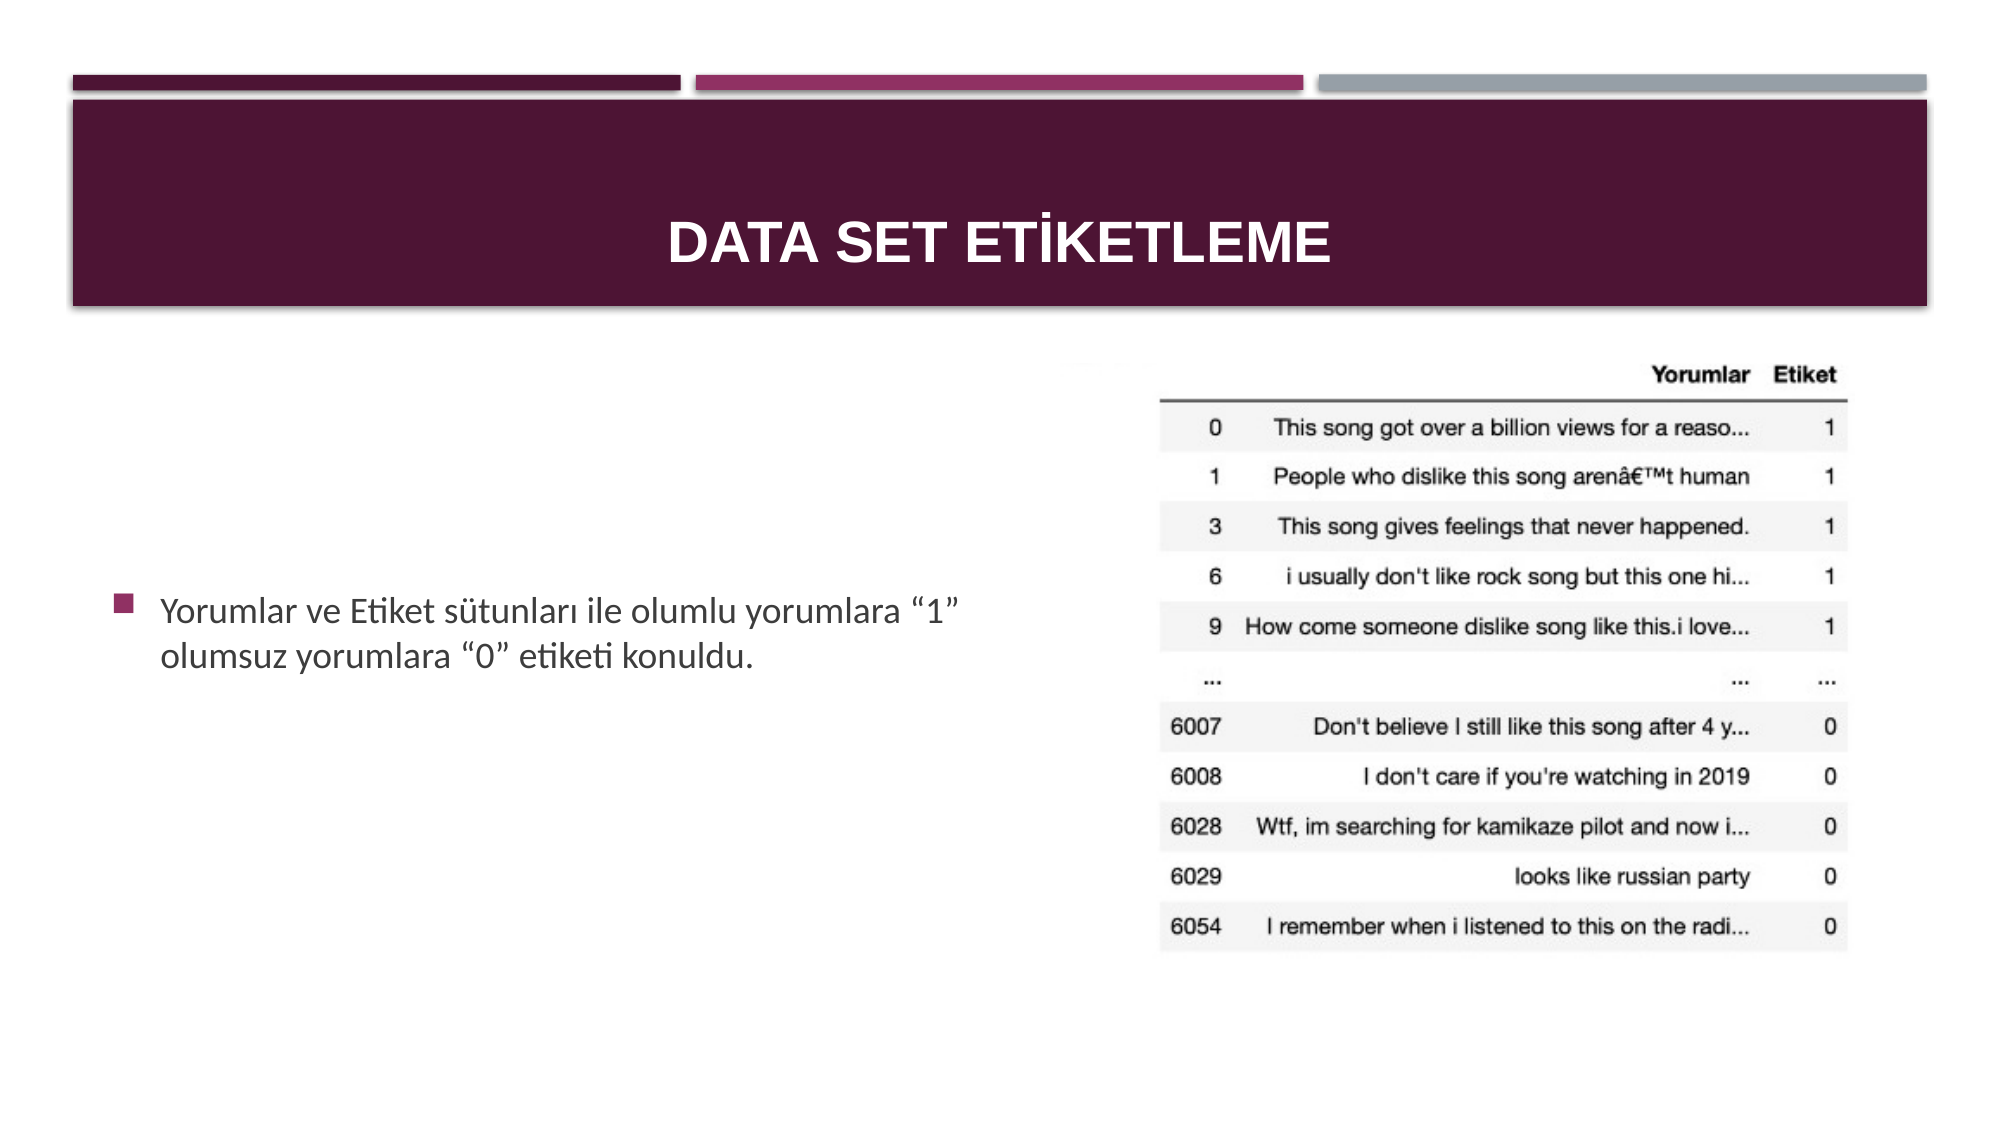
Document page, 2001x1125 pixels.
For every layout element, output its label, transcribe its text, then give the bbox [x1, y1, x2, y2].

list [1059, 363, 1856, 961]
title Data set etİketleme [95, 119, 1905, 282]
list Yorumlar ve Etiket sütunları ile olumlu yorumlara “1” olumsuz yorumlara “0” etiketi konuldu. [95, 365, 985, 962]
